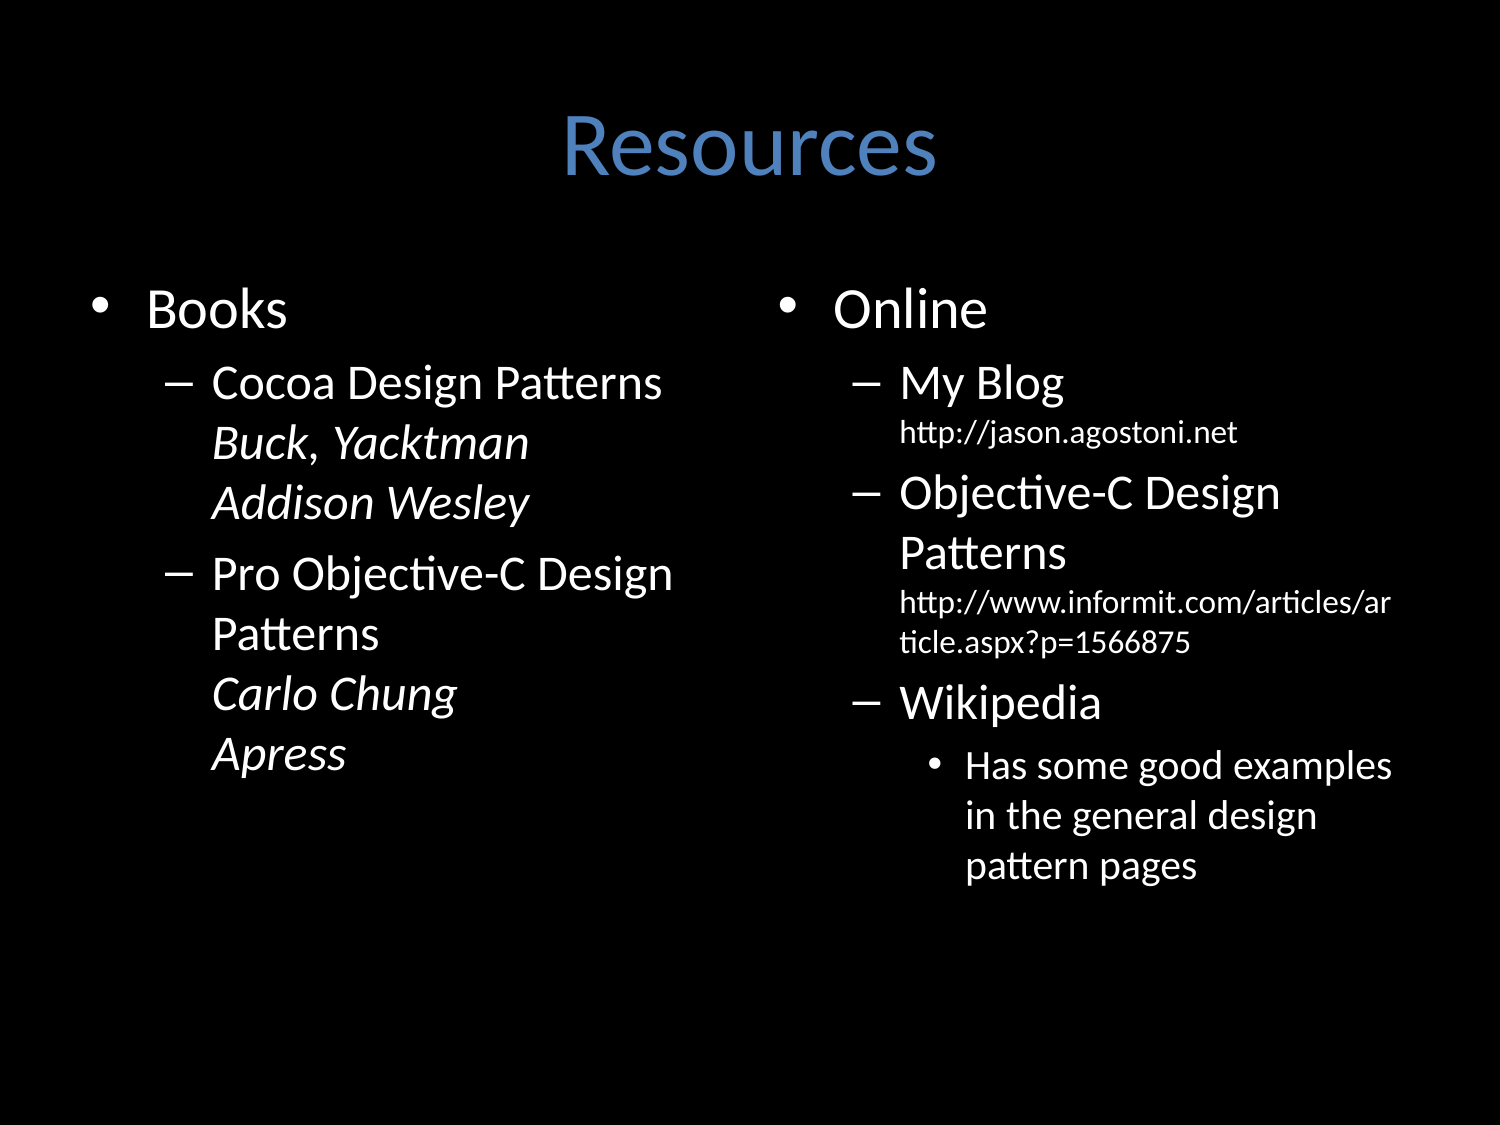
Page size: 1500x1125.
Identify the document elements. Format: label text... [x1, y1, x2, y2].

list Books Cocoa Design Patterns Buck, Yacktman Addison Wesley Pro Objective-C Design Patterns Carlo Chung Apress [75, 262, 738, 1005]
title Resources [75, 45, 1425, 233]
list Online My Blog http://jason.agostoni.net Objective-C Design Patterns http://www.informit.com/articles/article.aspx?p=1566875 Wikipedia Has some good examples in the general design pattern pages [762, 262, 1425, 1005]
